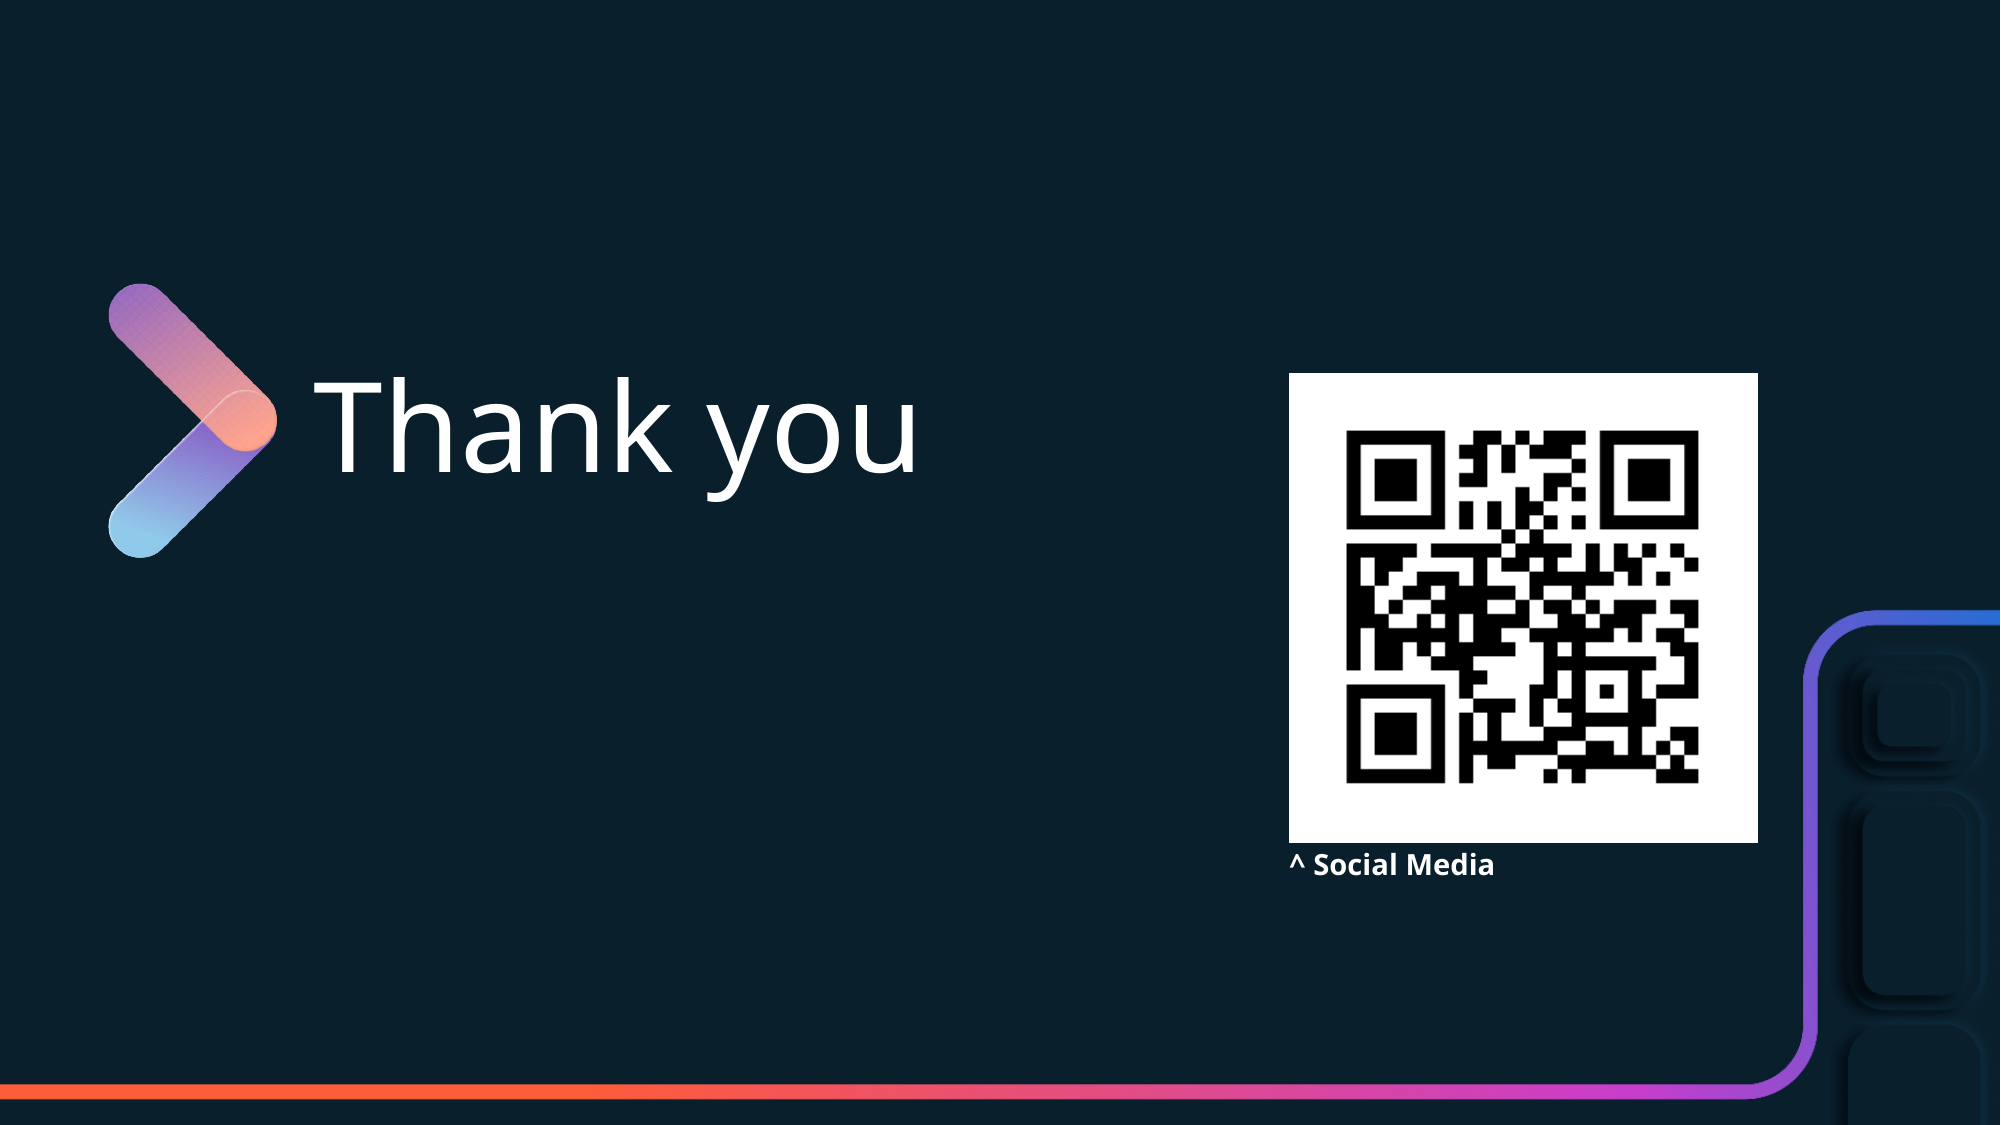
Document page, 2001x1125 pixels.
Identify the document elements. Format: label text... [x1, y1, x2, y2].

list ^ Social Media [1289, 850, 1998, 883]
picture [0, 0, 2000, 1125]
title Thank you [299, 239, 1490, 508]
